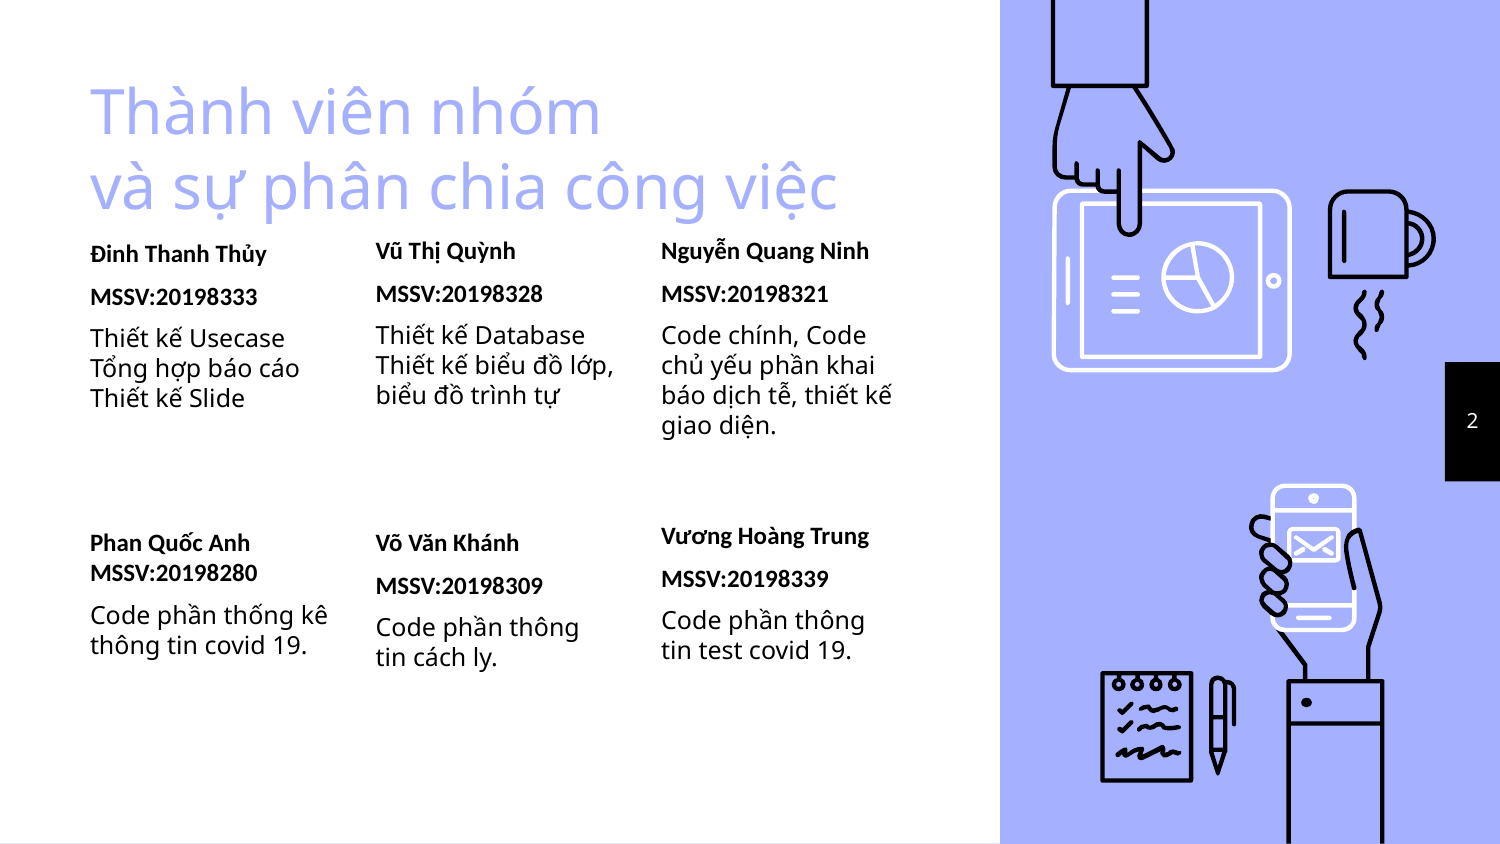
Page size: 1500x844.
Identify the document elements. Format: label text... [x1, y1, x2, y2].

text_box Vương Hoàng Trung MSSV:20198339 Code phần thông tin test covid 19. [646, 504, 918, 790]
text_box Vũ Thị Quỳnh MSSV:20198328 Thiết kế Database Thiết kế biểu đồ lớp, biểu đồ trình tự [360, 219, 633, 505]
text_box Phan Quốc Anh MSSV:20198280 Code phần thống kê thông tin covid 19. [75, 511, 347, 797]
list Đinh Thanh Thủy MSSV:20198333 Thiết kế Usecase Tổng hợp báo cáo Thiết kế Slide [75, 222, 347, 508]
text_box Võ Văn Khánh MSSV:20198309 Code phần thông tin cách ly. [360, 511, 633, 797]
slide_number 2 [1444, 362, 1500, 482]
text_box Nguyễn Quang Ninh MSSV:20198321 Code chính, Code chủ yếu phần khai báo dịch tễ, thiết kế giao diện. [646, 219, 918, 504]
title Thành viên nhóm và sự phân chia công việc [75, 96, 918, 237]
